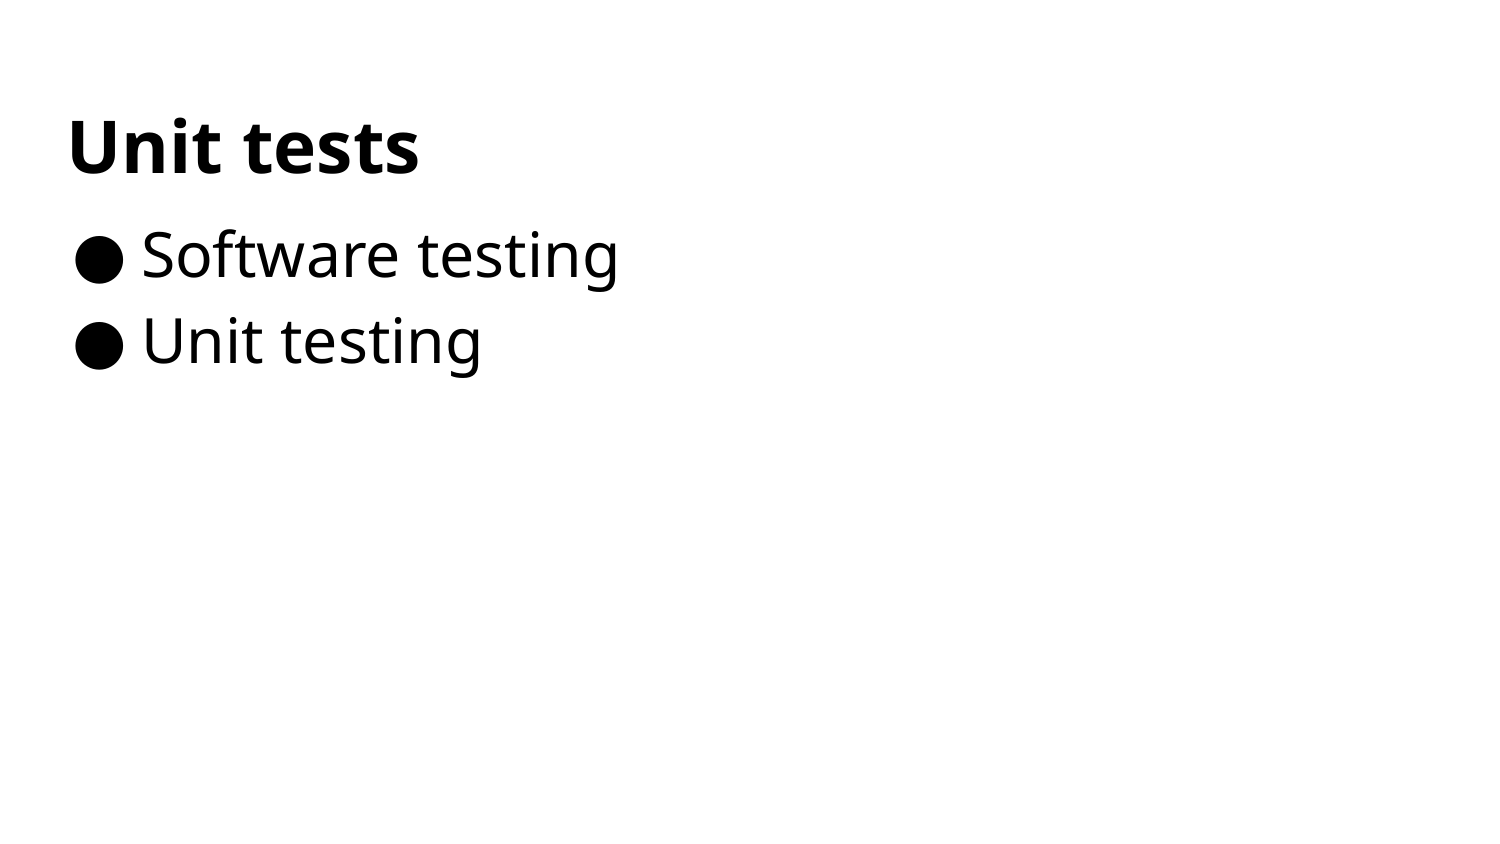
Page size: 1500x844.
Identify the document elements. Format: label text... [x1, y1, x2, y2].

list Software testing Unit testing [51, 189, 1449, 750]
title Unit tests [51, 72, 1449, 167]
